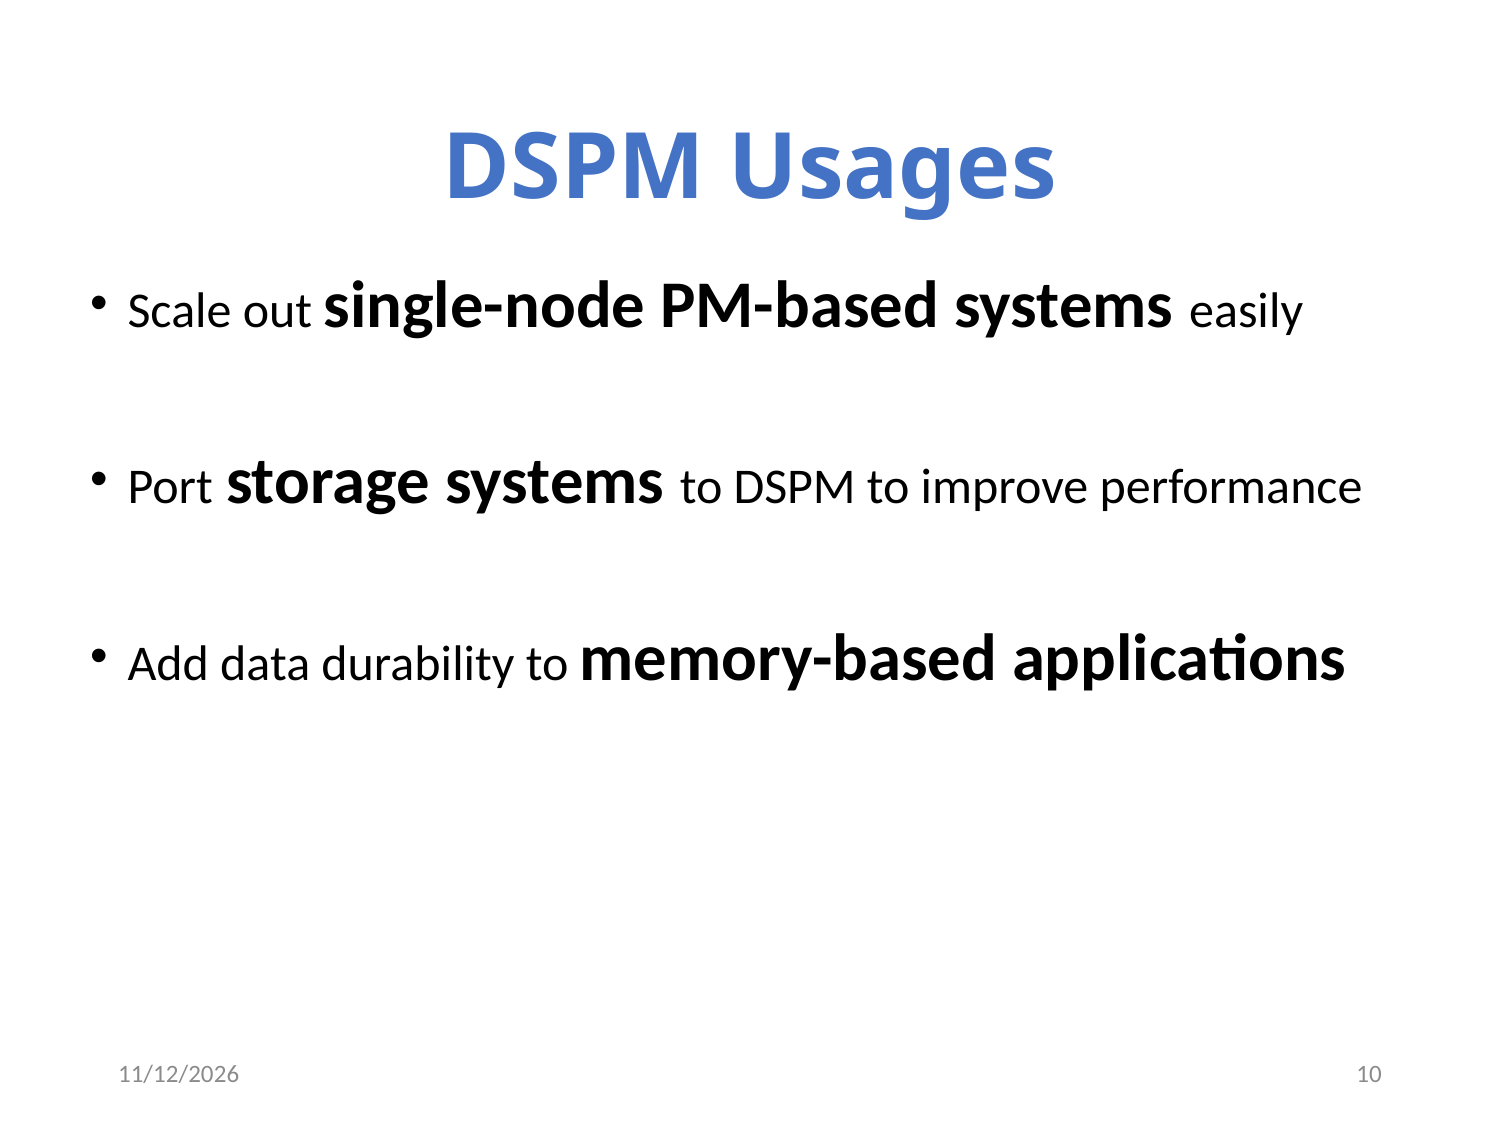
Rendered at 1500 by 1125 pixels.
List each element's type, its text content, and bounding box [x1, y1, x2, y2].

list Scale out single-node PM-based systems easily Port storage systems to DSPM to improve performance Add data durability to memory-based applications [75, 262, 1500, 1005]
title DSPM Usages [103, 59, 1397, 262]
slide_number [103, 1042, 441, 1103]
slide_number 10 [1059, 1042, 1397, 1103]
